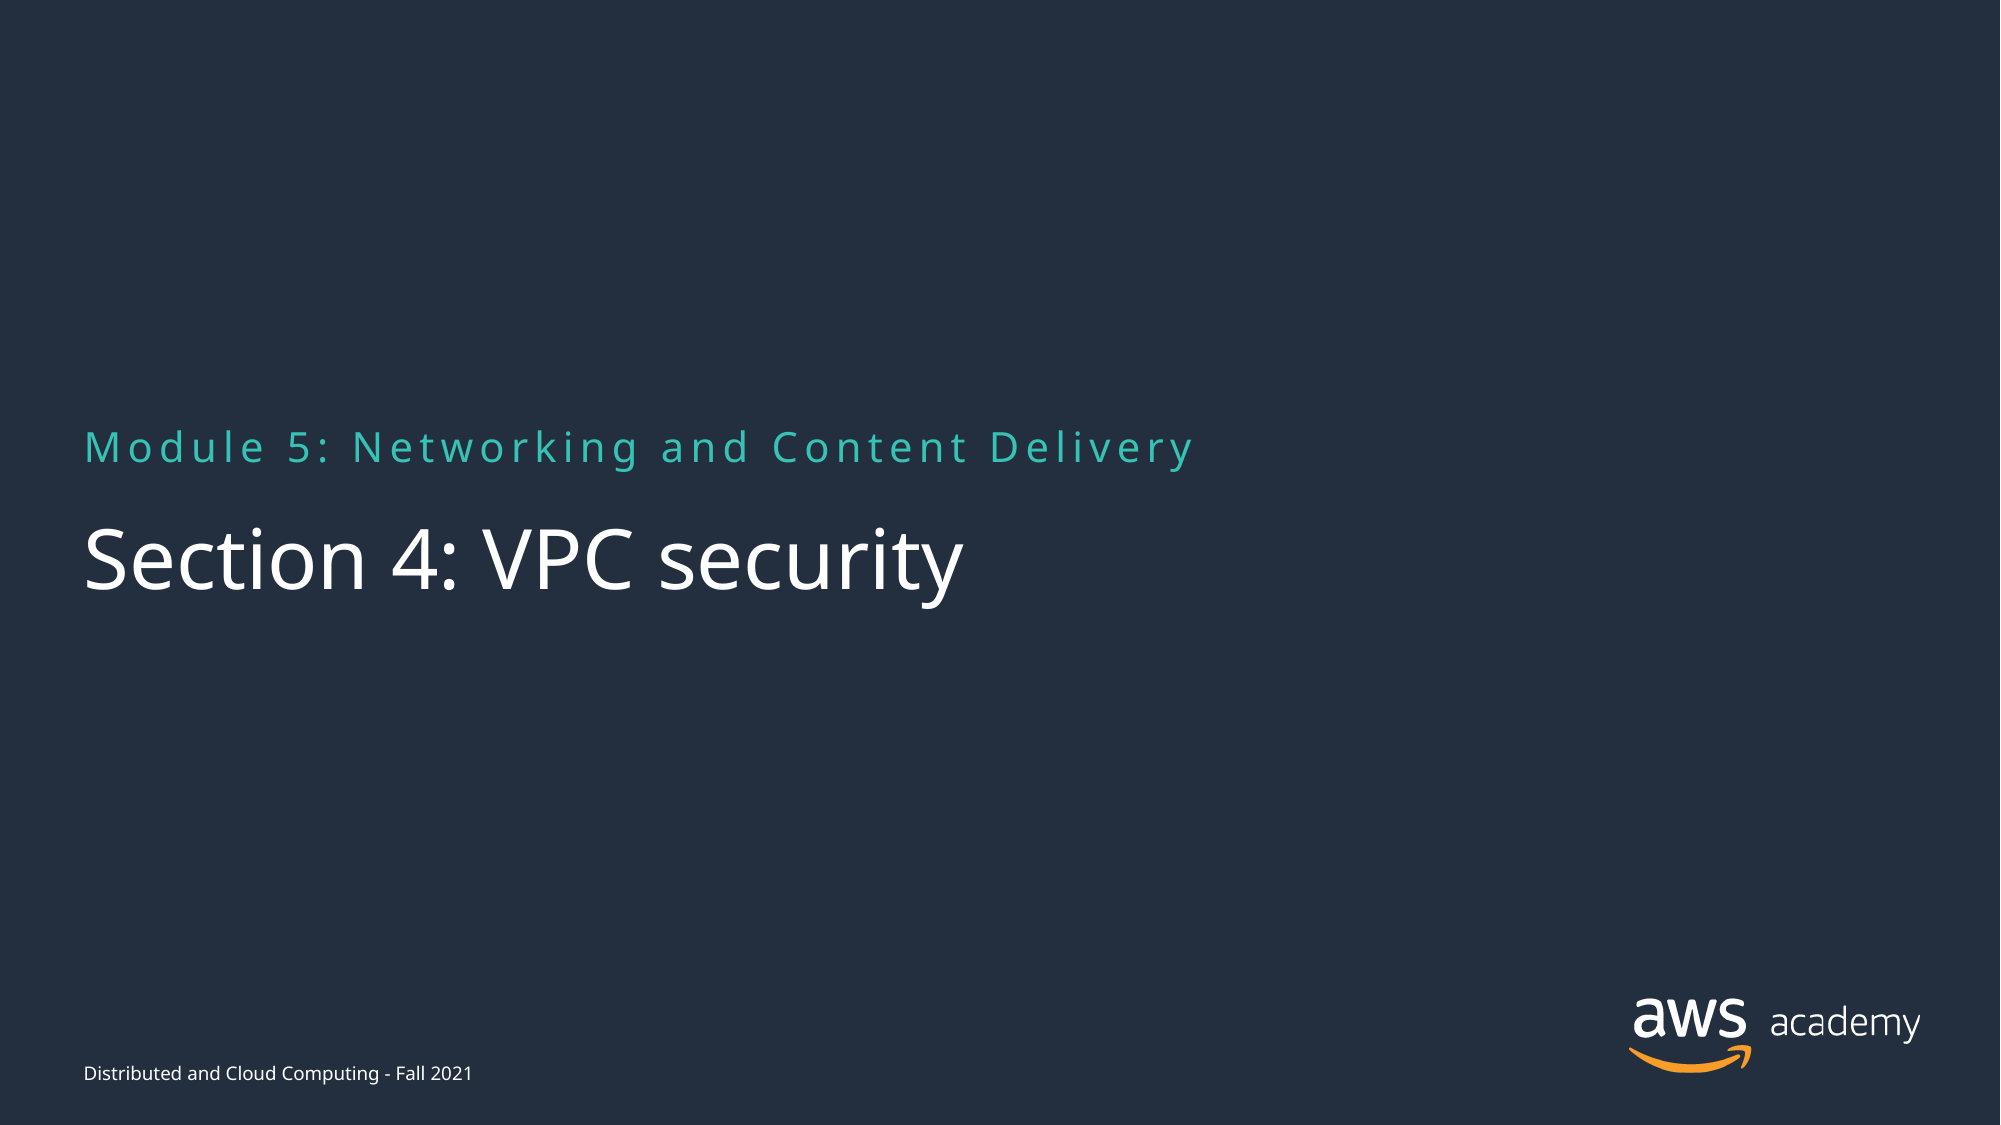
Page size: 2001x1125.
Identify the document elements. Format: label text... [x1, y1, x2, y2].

title Section 4: VPC security [68, 523, 1932, 602]
picture [1629, 998, 1920, 1073]
footer Distributed and Cloud Computing - Fall 2021 [68, 1042, 682, 1103]
list Module 5: Networking and Content Delivery [68, 418, 1391, 500]
